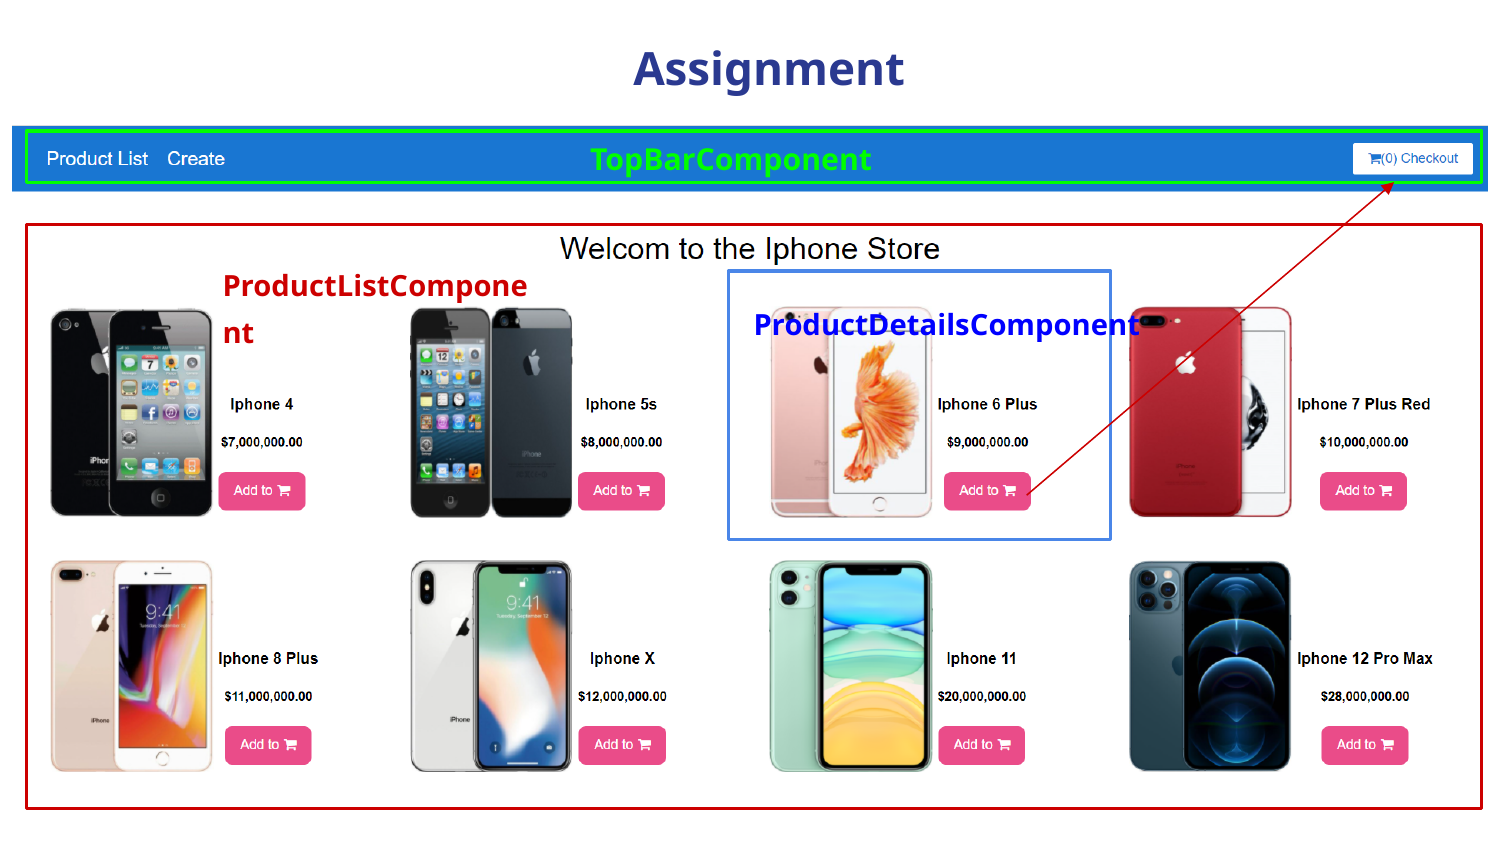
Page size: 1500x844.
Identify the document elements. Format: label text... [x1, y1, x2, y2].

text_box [1026, 181, 1395, 496]
title Assignment [45, 16, 1419, 110]
picture [12, 124, 1488, 829]
